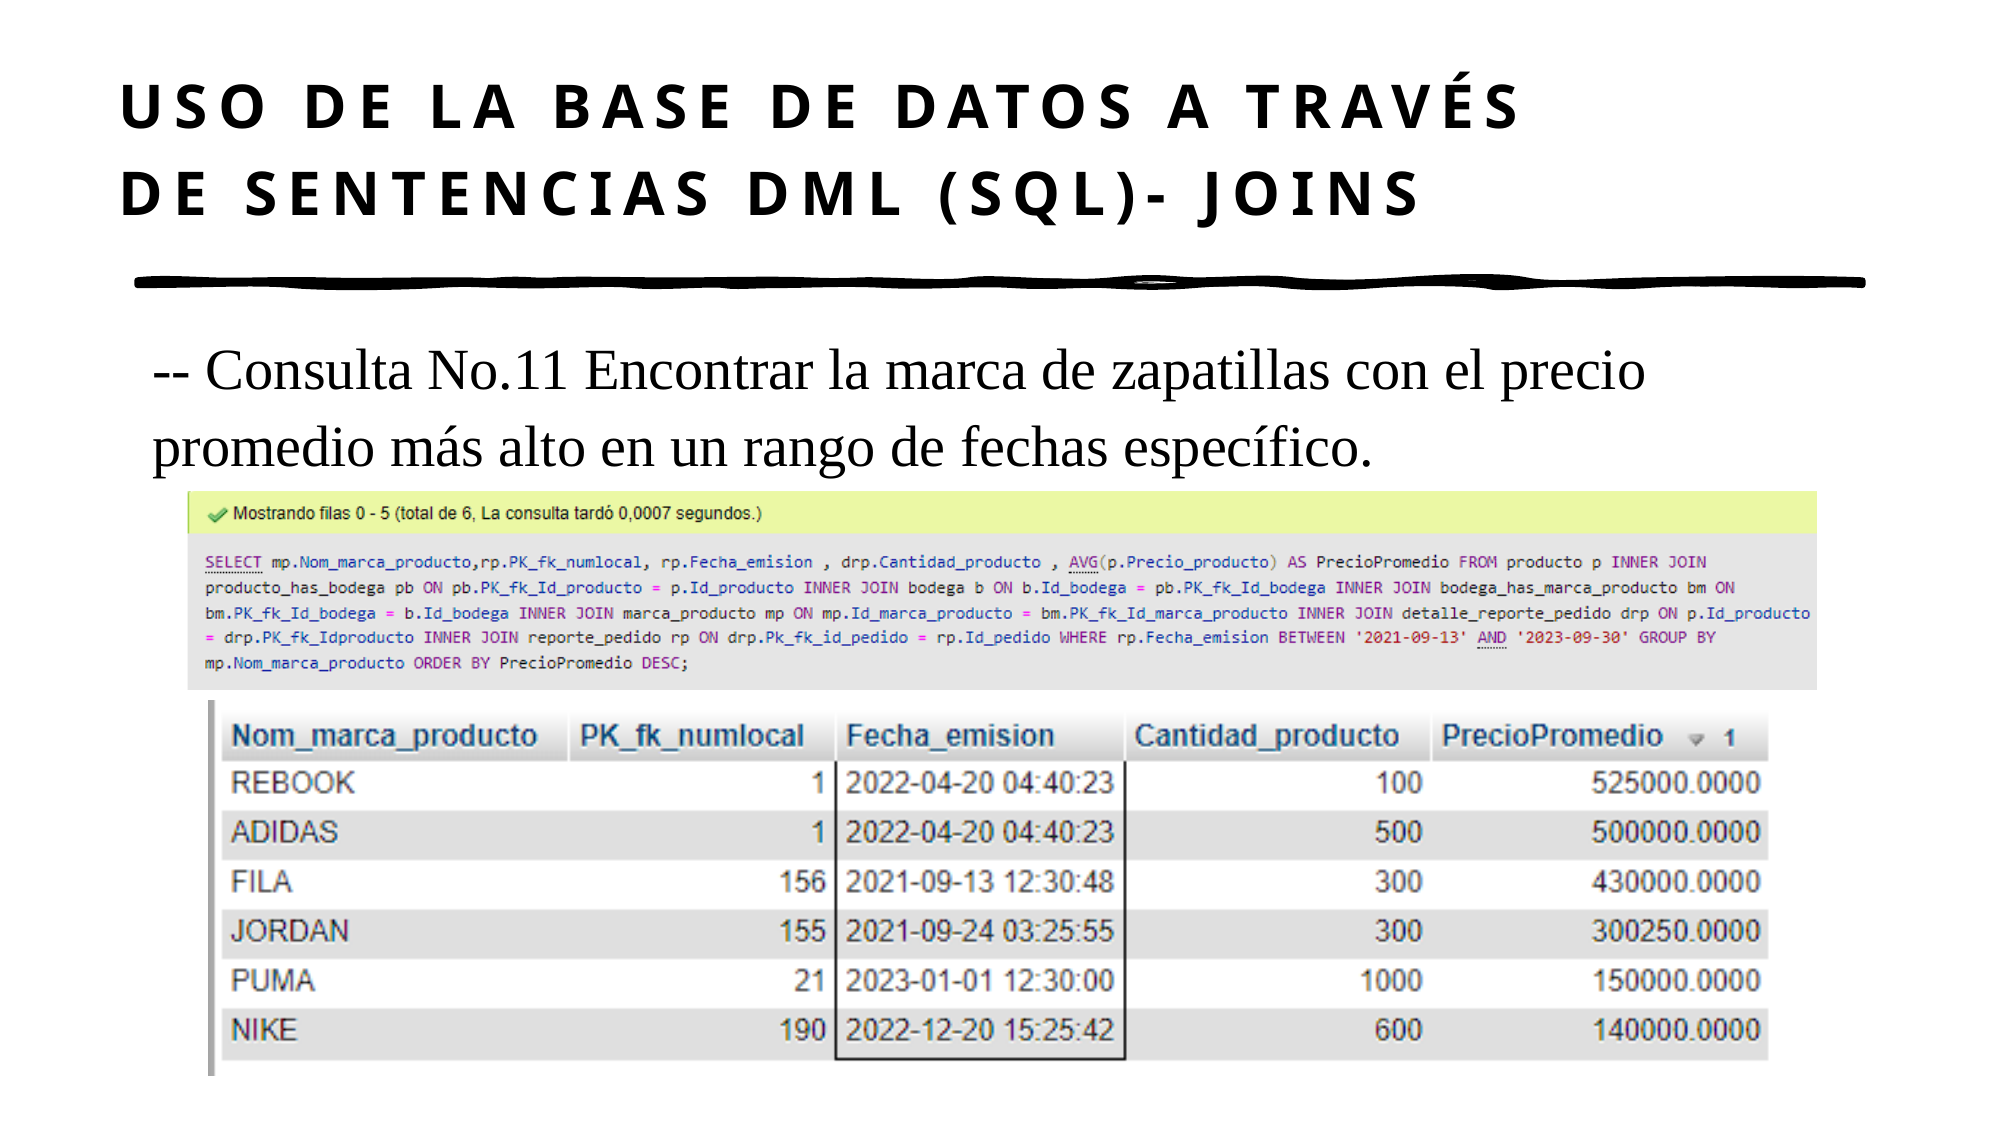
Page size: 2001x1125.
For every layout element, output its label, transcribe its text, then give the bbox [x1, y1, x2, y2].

picture [185, 491, 1817, 690]
picture [208, 700, 1791, 1076]
text_box USO DE LA BASE DE DATOS A TRAVÉS DE SENTENCIAS DML (SQL)- JOINS [103, 17, 1750, 235]
list -- Consulta No.11 Encontrar la marca de zapatillas con el precio promedio más alto en un rango de fechas específico. [137, 316, 1784, 581]
